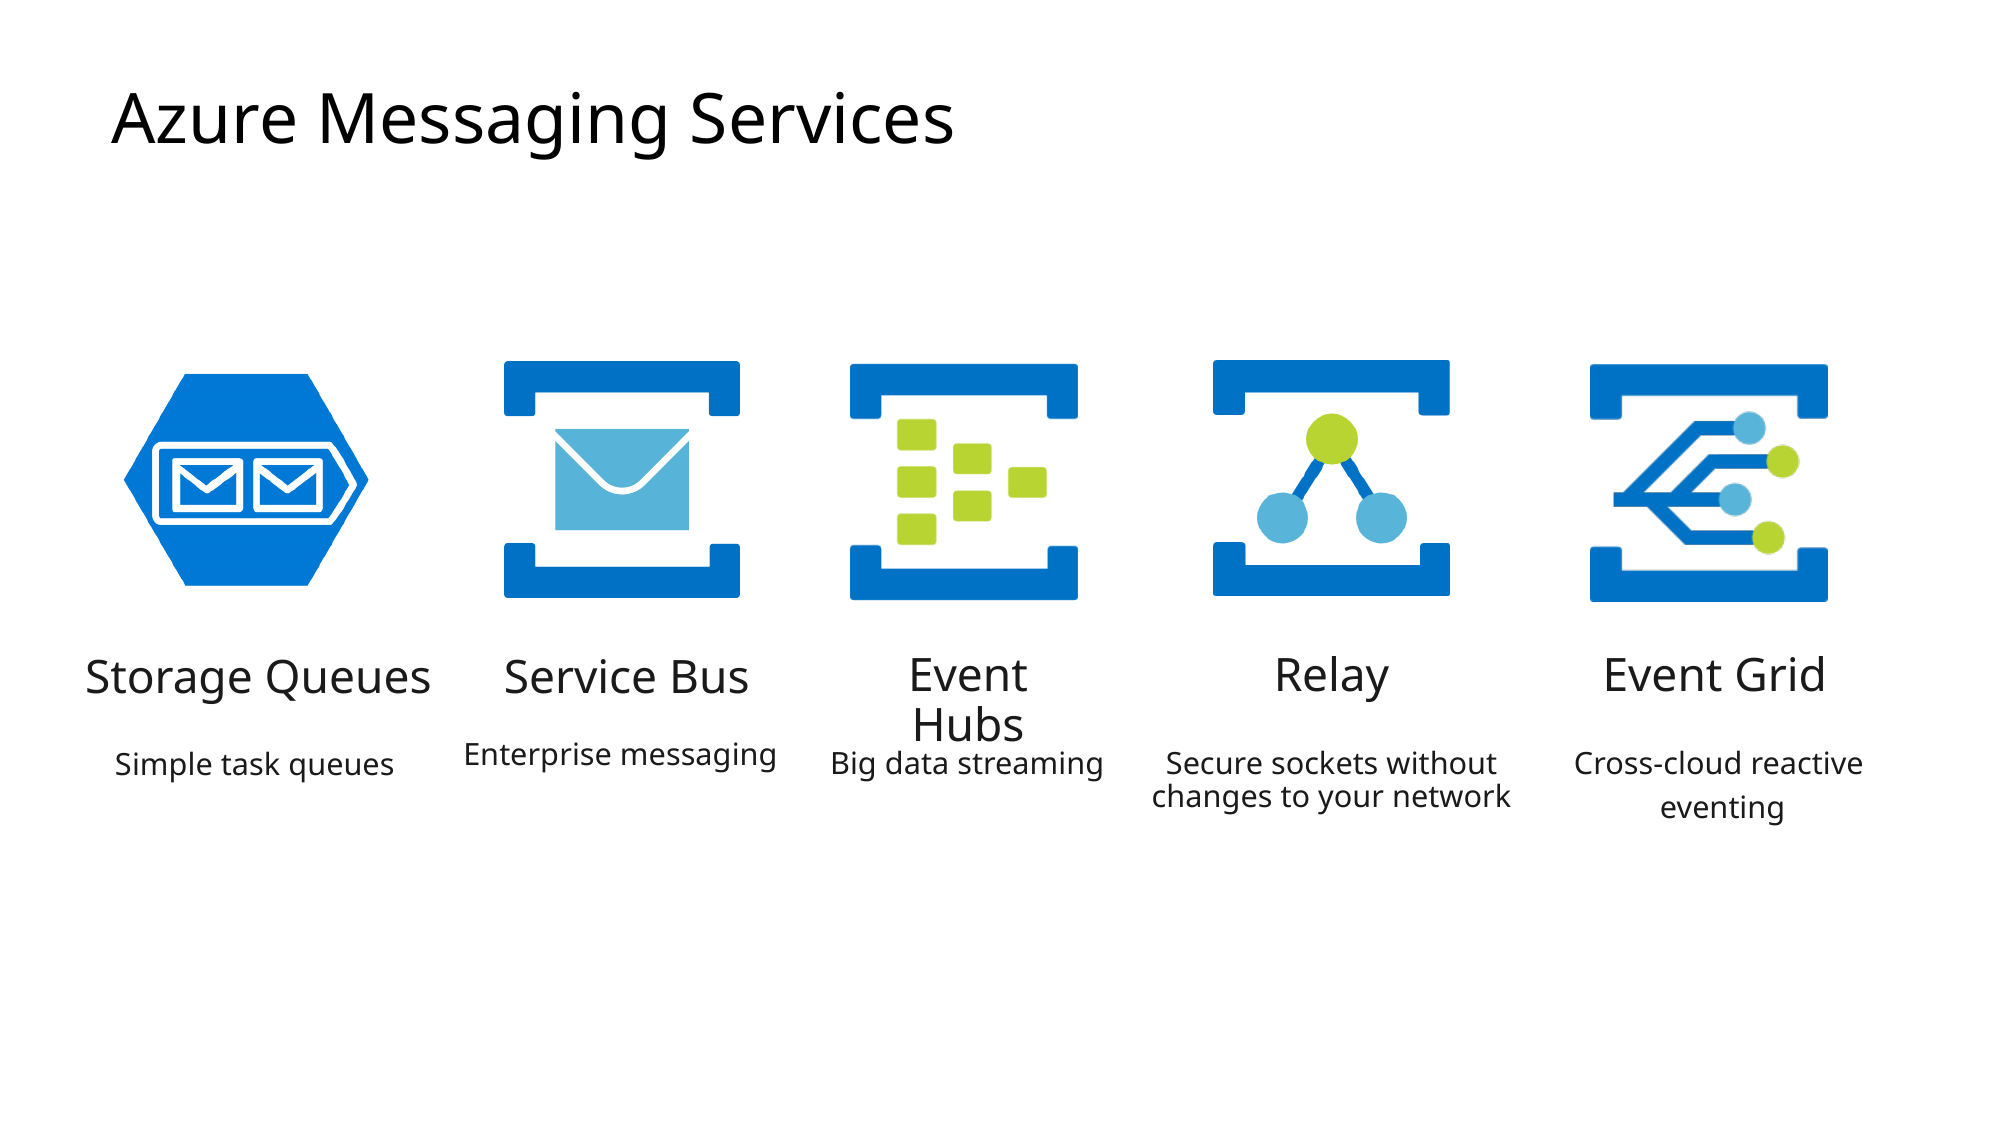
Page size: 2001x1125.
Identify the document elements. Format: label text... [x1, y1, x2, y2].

text_box Event Hubs [822, 629, 1114, 726]
text_box [95, 217, 1933, 726]
text_box Cross-cloud reactive eventing [1513, 725, 1933, 884]
text_box Relay [1186, 629, 1477, 724]
text_box Simple task queues [58, 728, 452, 837]
picture [123, 357, 369, 602]
text_box Big data streaming [757, 726, 1121, 840]
picture [849, 360, 1078, 608]
picture [1590, 364, 1828, 602]
picture [1213, 360, 1450, 596]
picture [504, 361, 740, 598]
text_box Secure sockets without changes to your network [1121, 726, 1513, 873]
title Azure Messaging Services [96, 75, 1904, 166]
text_box Storage Queues [30, 633, 487, 725]
text_box [95, 789, 1933, 1057]
text_box Event Grid [1569, 629, 1860, 724]
text_box Enterprise messaging [414, 722, 835, 789]
text_box Service Bus [460, 631, 794, 722]
